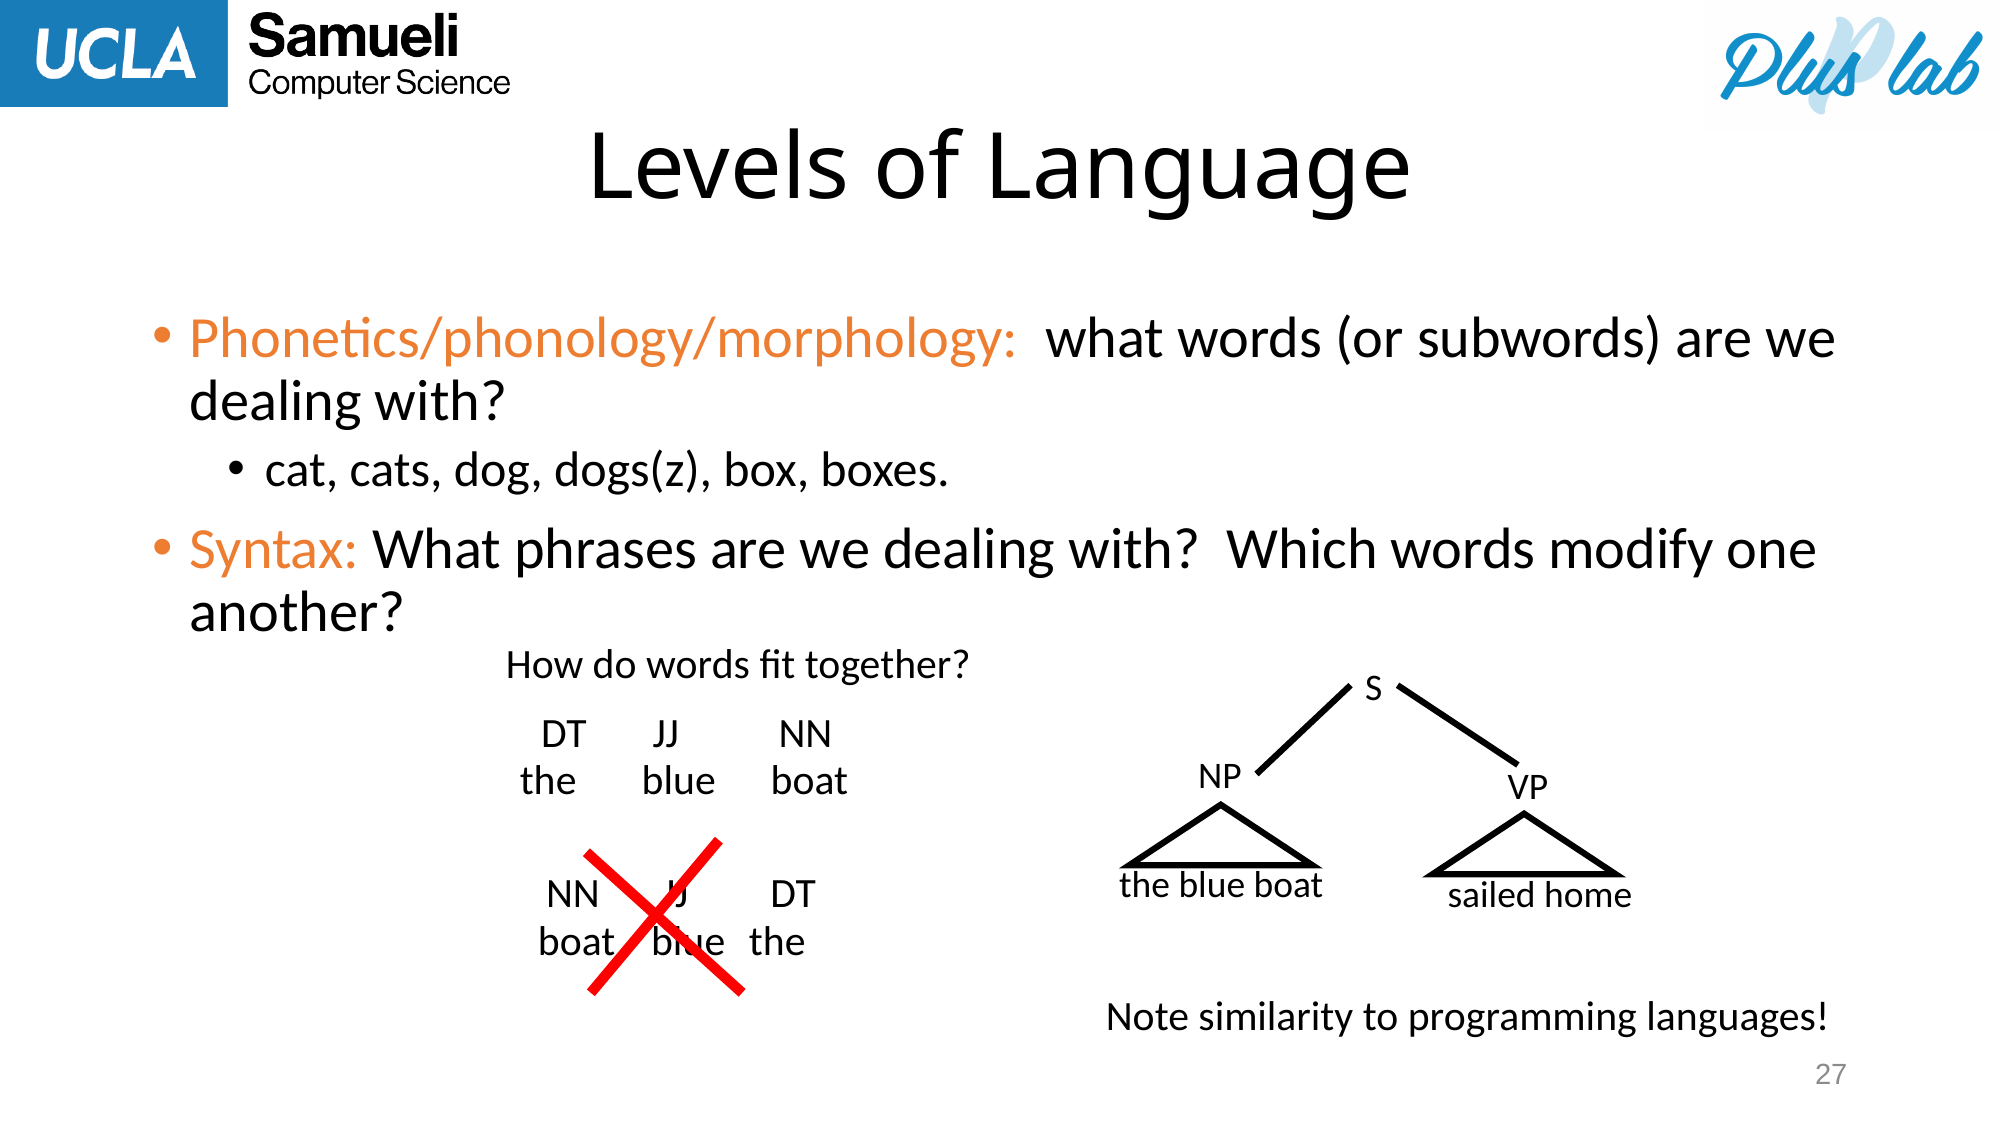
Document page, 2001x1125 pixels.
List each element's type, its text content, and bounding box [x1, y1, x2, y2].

list Phonetics/phonology/morphology: what words (or subwords) are we dealing with? cat, cats, dog, dogs(z), box, boxes. Syntax: What phrases are we dealing with? Which words modify one another? [137, 299, 1863, 1014]
title Levels of Language [137, 59, 1863, 278]
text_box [522, 858, 586, 972]
text_box sailed home [1432, 862, 1648, 923]
picture [0, 0, 510, 107]
picture [1703, 0, 2000, 132]
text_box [743, 858, 832, 972]
slide_number 27 [1412, 1042, 1863, 1103]
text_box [1102, 744, 1340, 913]
text_box Note similarity to programming languages! [1090, 981, 1845, 1047]
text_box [1256, 655, 1518, 773]
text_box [504, 698, 864, 812]
text_box How do words fit together? [491, 629, 986, 694]
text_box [1432, 754, 1616, 875]
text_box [586, 840, 743, 993]
